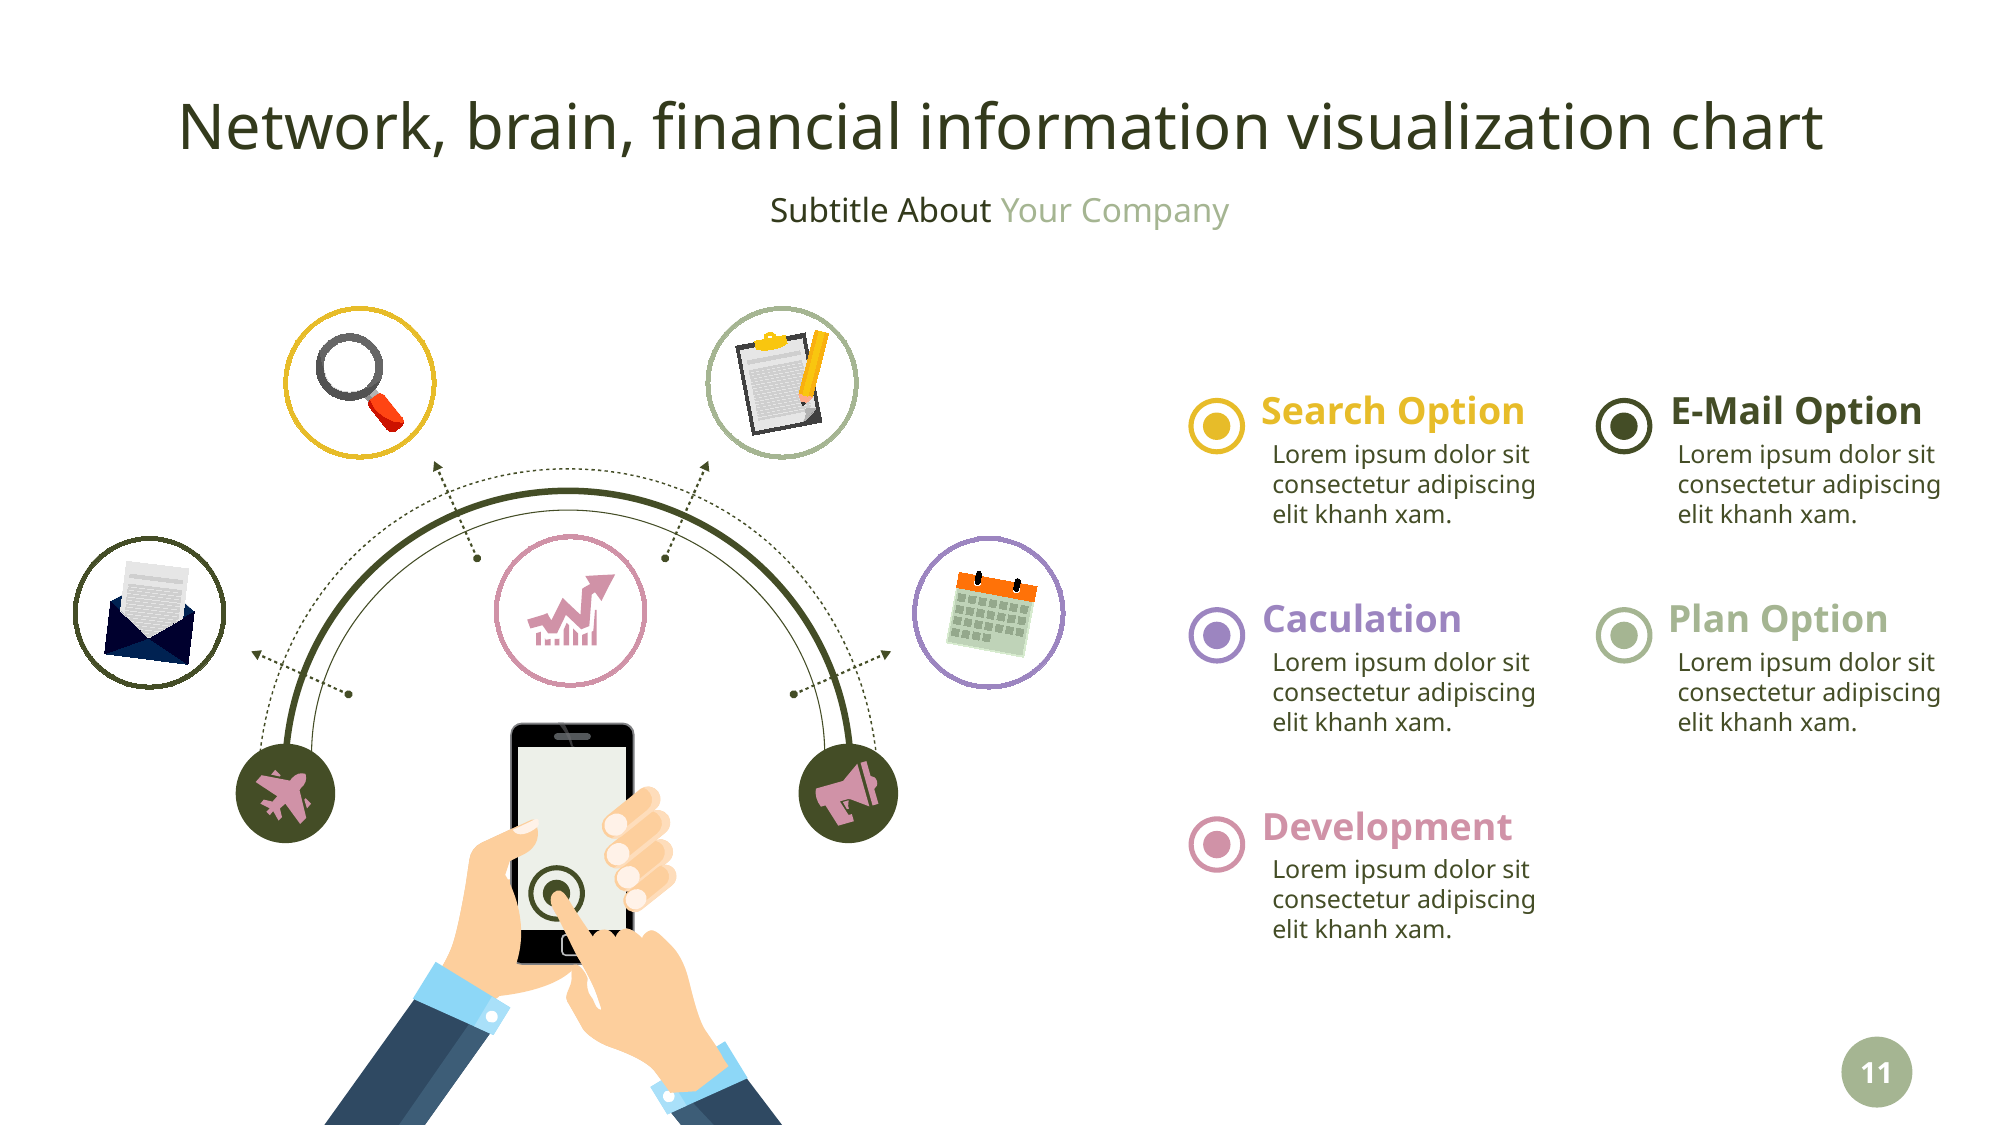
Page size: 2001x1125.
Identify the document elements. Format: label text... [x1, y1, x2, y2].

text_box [1595, 607, 1653, 664]
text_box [73, 536, 226, 690]
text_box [283, 306, 437, 460]
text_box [324, 722, 783, 1125]
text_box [1662, 379, 1978, 537]
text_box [1188, 397, 1246, 455]
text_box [1595, 397, 1653, 455]
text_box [1188, 816, 1246, 873]
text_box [1257, 795, 1573, 953]
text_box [1257, 587, 1573, 745]
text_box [1257, 379, 1573, 537]
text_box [1662, 587, 1978, 745]
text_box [251, 460, 891, 796]
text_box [1188, 607, 1246, 664]
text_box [912, 536, 1066, 690]
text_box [705, 306, 859, 460]
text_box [494, 534, 647, 688]
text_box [798, 743, 899, 844]
title Network, brain, financial information visualization chart [139, 53, 1865, 205]
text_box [235, 743, 324, 844]
